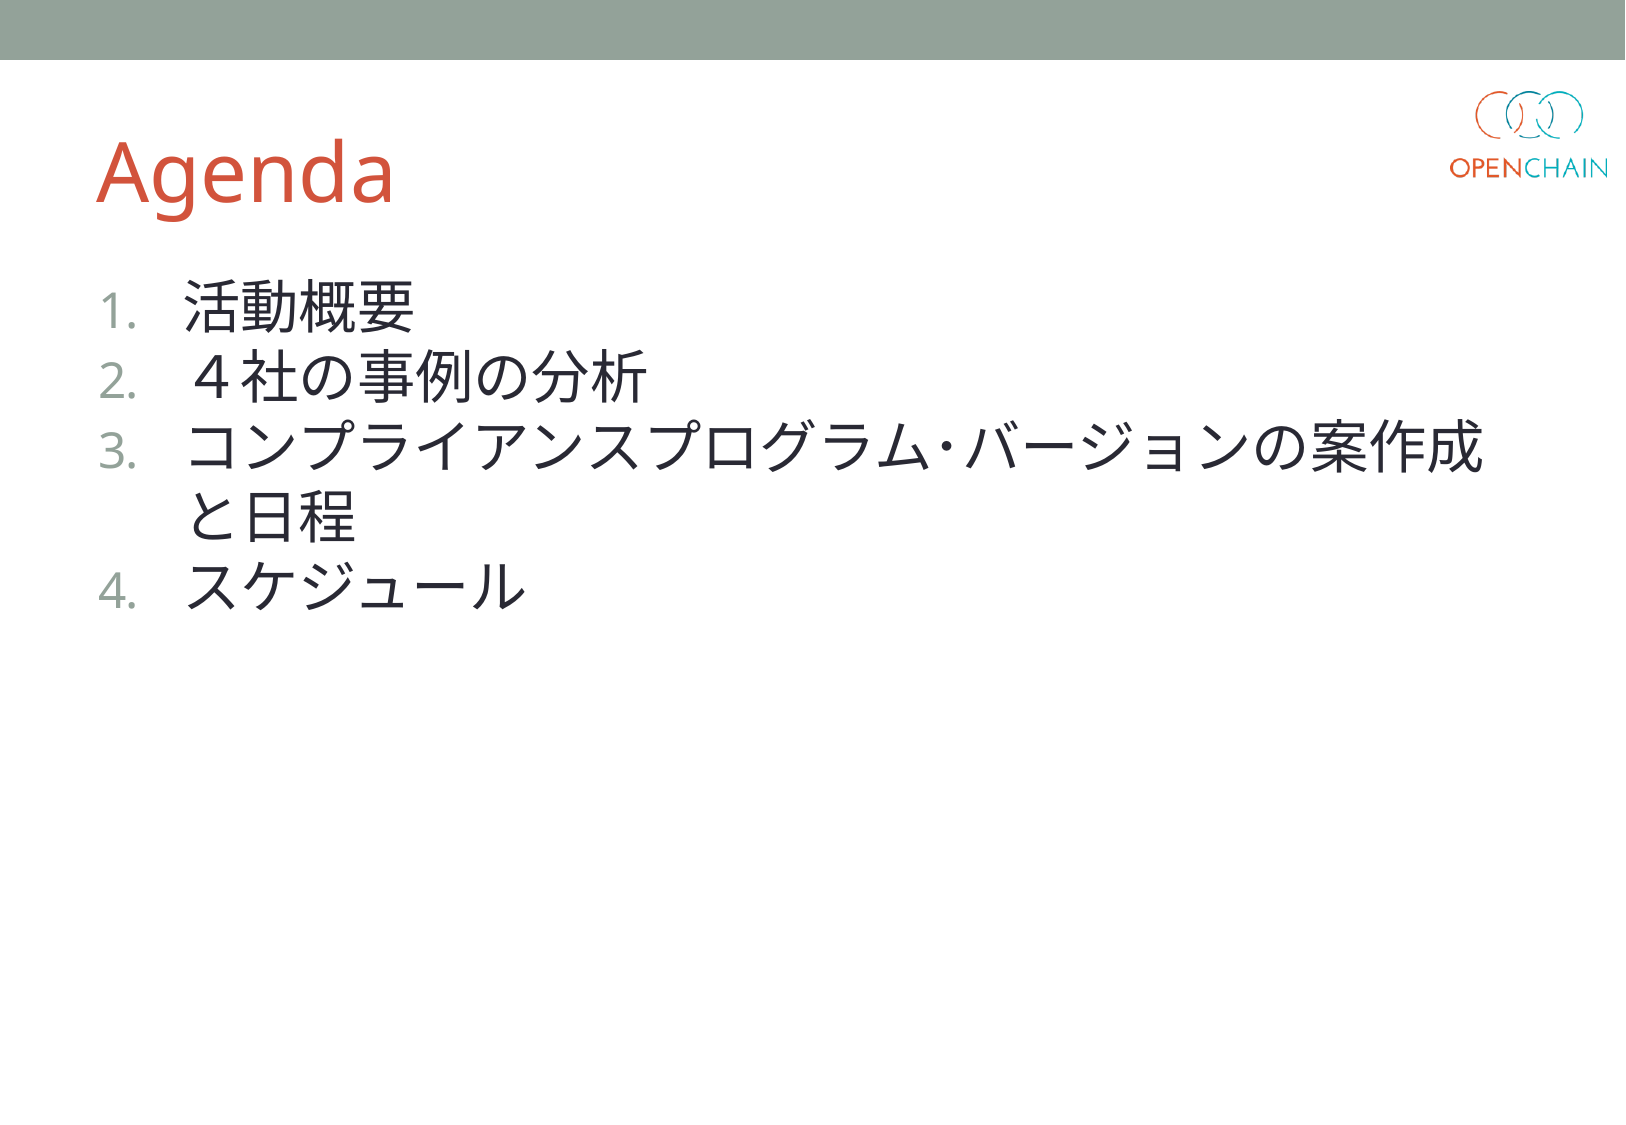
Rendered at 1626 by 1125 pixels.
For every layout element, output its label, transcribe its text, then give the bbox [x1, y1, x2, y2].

title Agenda [81, 87, 1544, 250]
picture [1544, 91, 1607, 178]
list 活動概要 ４社の事例の分析 コンプライアンスプログラム･バージョンの案作成と日程 スケジュール [83, 262, 1542, 1075]
